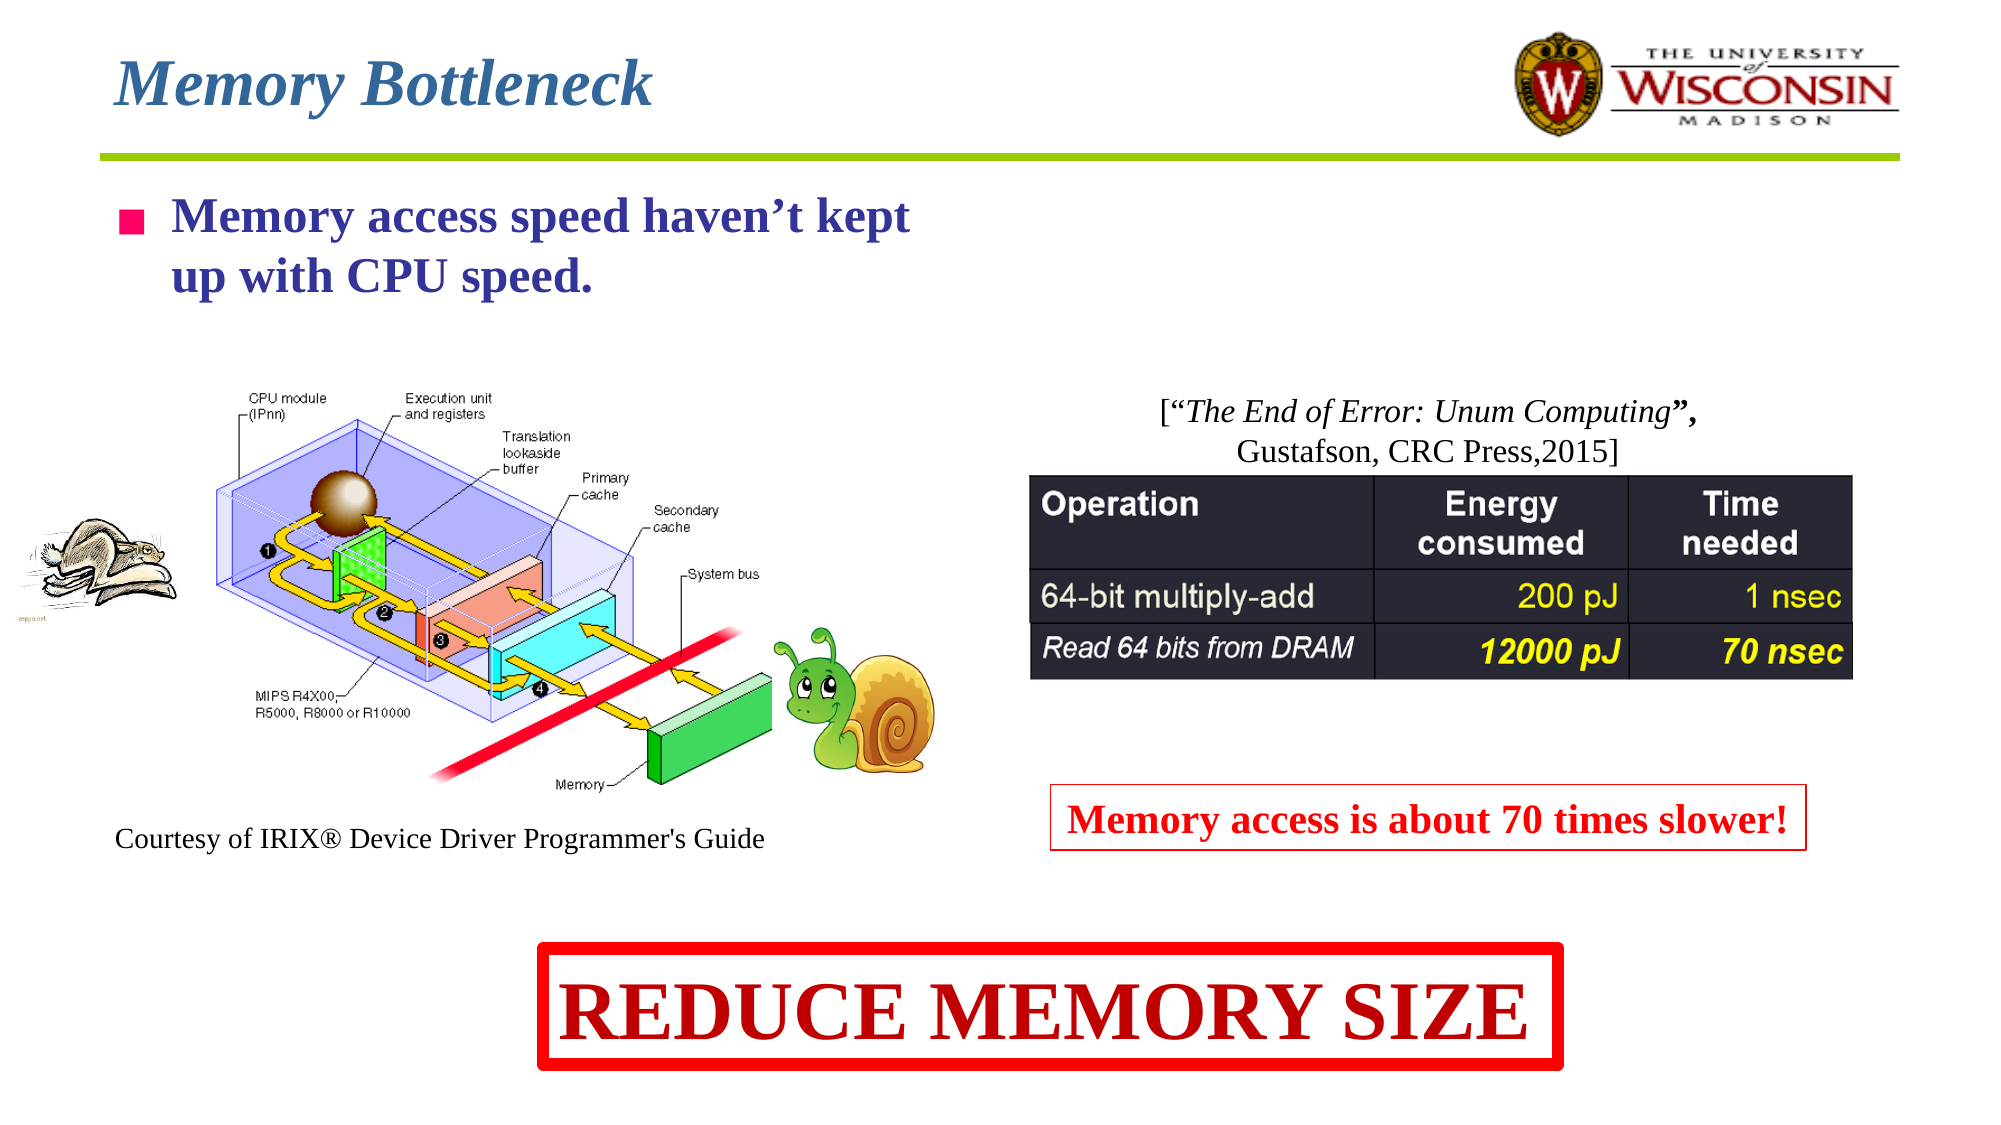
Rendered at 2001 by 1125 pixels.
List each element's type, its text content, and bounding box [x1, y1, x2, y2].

picture [1029, 474, 1854, 680]
picture [205, 382, 935, 804]
text_box REDUCE MEMORY SIZE [543, 948, 1558, 1065]
text_box Memory access is about 70 times slower! [1050, 784, 1806, 851]
list Memory access speed haven’t kept up with CPU speed. [99, 174, 944, 1100]
picture [13, 510, 187, 627]
title Memory Bottleneck [99, 37, 1900, 121]
text_box Courtesy of IRIX® Device Driver Programmer's Guide [99, 811, 785, 863]
picture [1505, 22, 1908, 146]
text_box [“The End of Error: Unum Computing”, Gustafson, CRC Press,2015] [1108, 382, 1749, 473]
